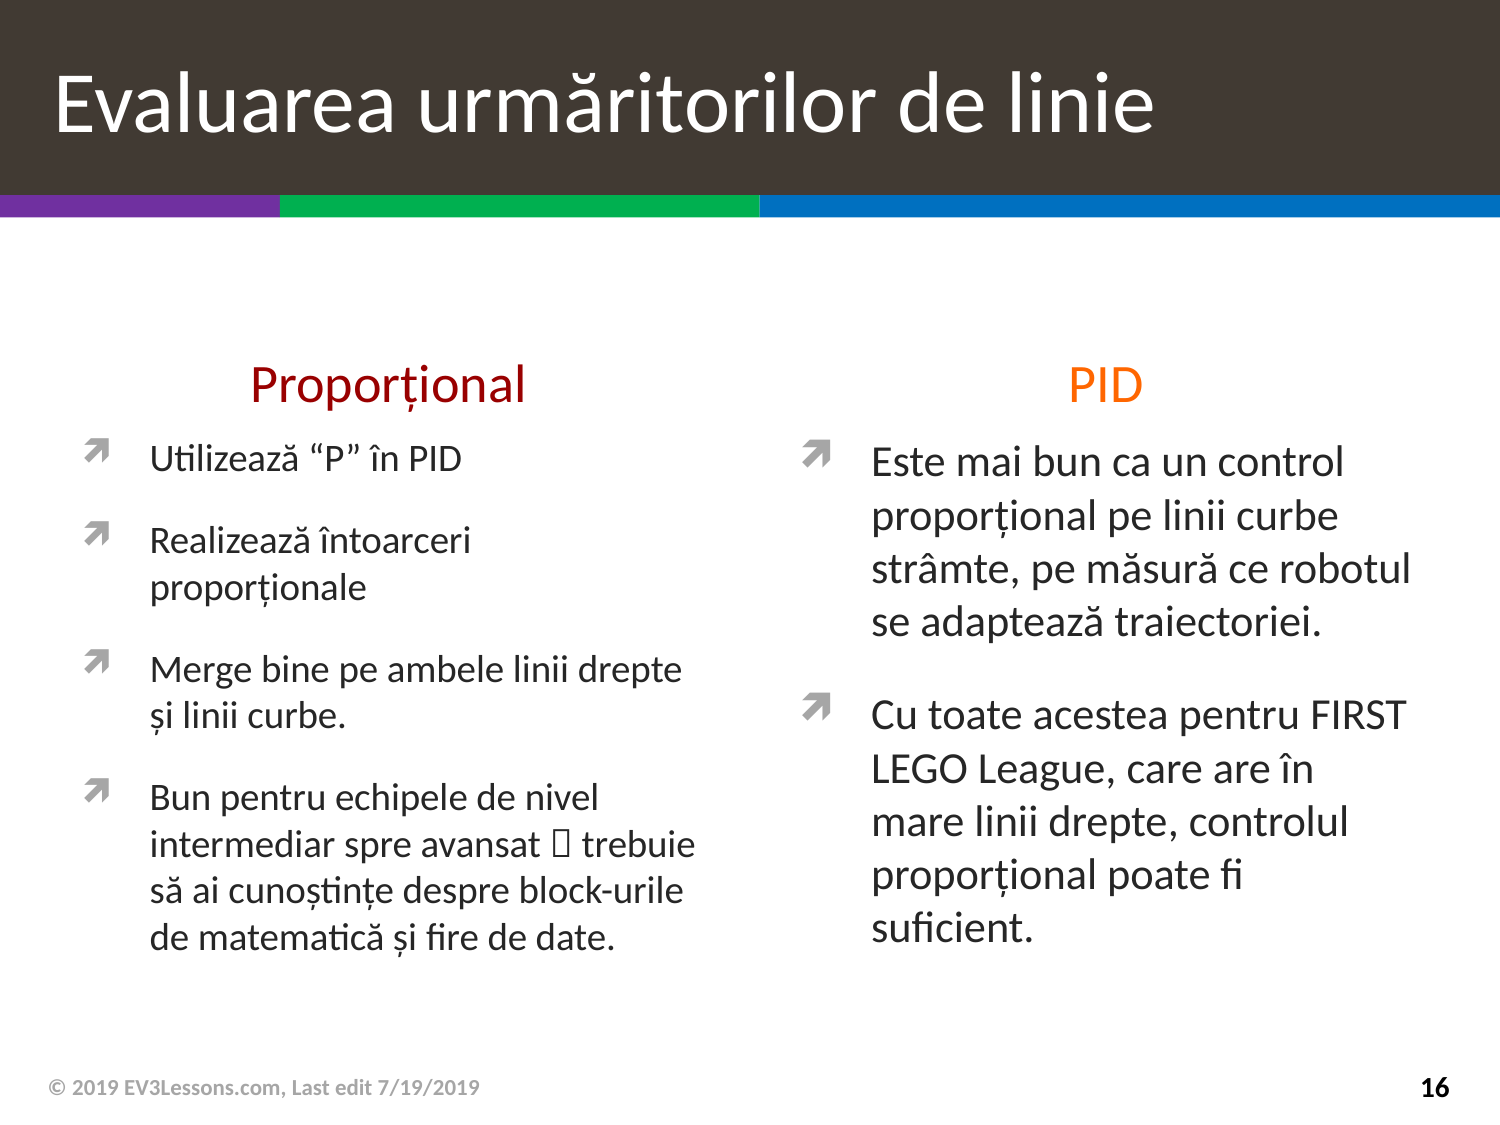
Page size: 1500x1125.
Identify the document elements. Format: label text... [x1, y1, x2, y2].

list PID [784, 284, 1429, 422]
list Utilizează “P” în PID Realizează întoarceri proporționale Merge bine pe ambele linii drepte și linii curbe. Bun pentru echipele de nivel intermediar spre avansat  trebuie să ai cunoștințe despre block-urile de matematică și fire de date. [66, 425, 712, 1005]
list Este mai bun ca un control proporțional pe linii curbe strâmte, pe măsură ce robotul se adaptează traiectoriei. Cu toate acestea pentru FIRST LEGO League, care are în mare linii drepte, controlul proporțional poate fi suficient. [784, 425, 1429, 1005]
list Proporțional [66, 284, 712, 422]
slide_number 16 [1361, 1056, 1465, 1116]
footer © 2019 EV3Lessons.com, Last edit 7/19/2019 [32, 1055, 1038, 1116]
title Evaluarea urmăritorilor de linie [0, 0, 1500, 195]
